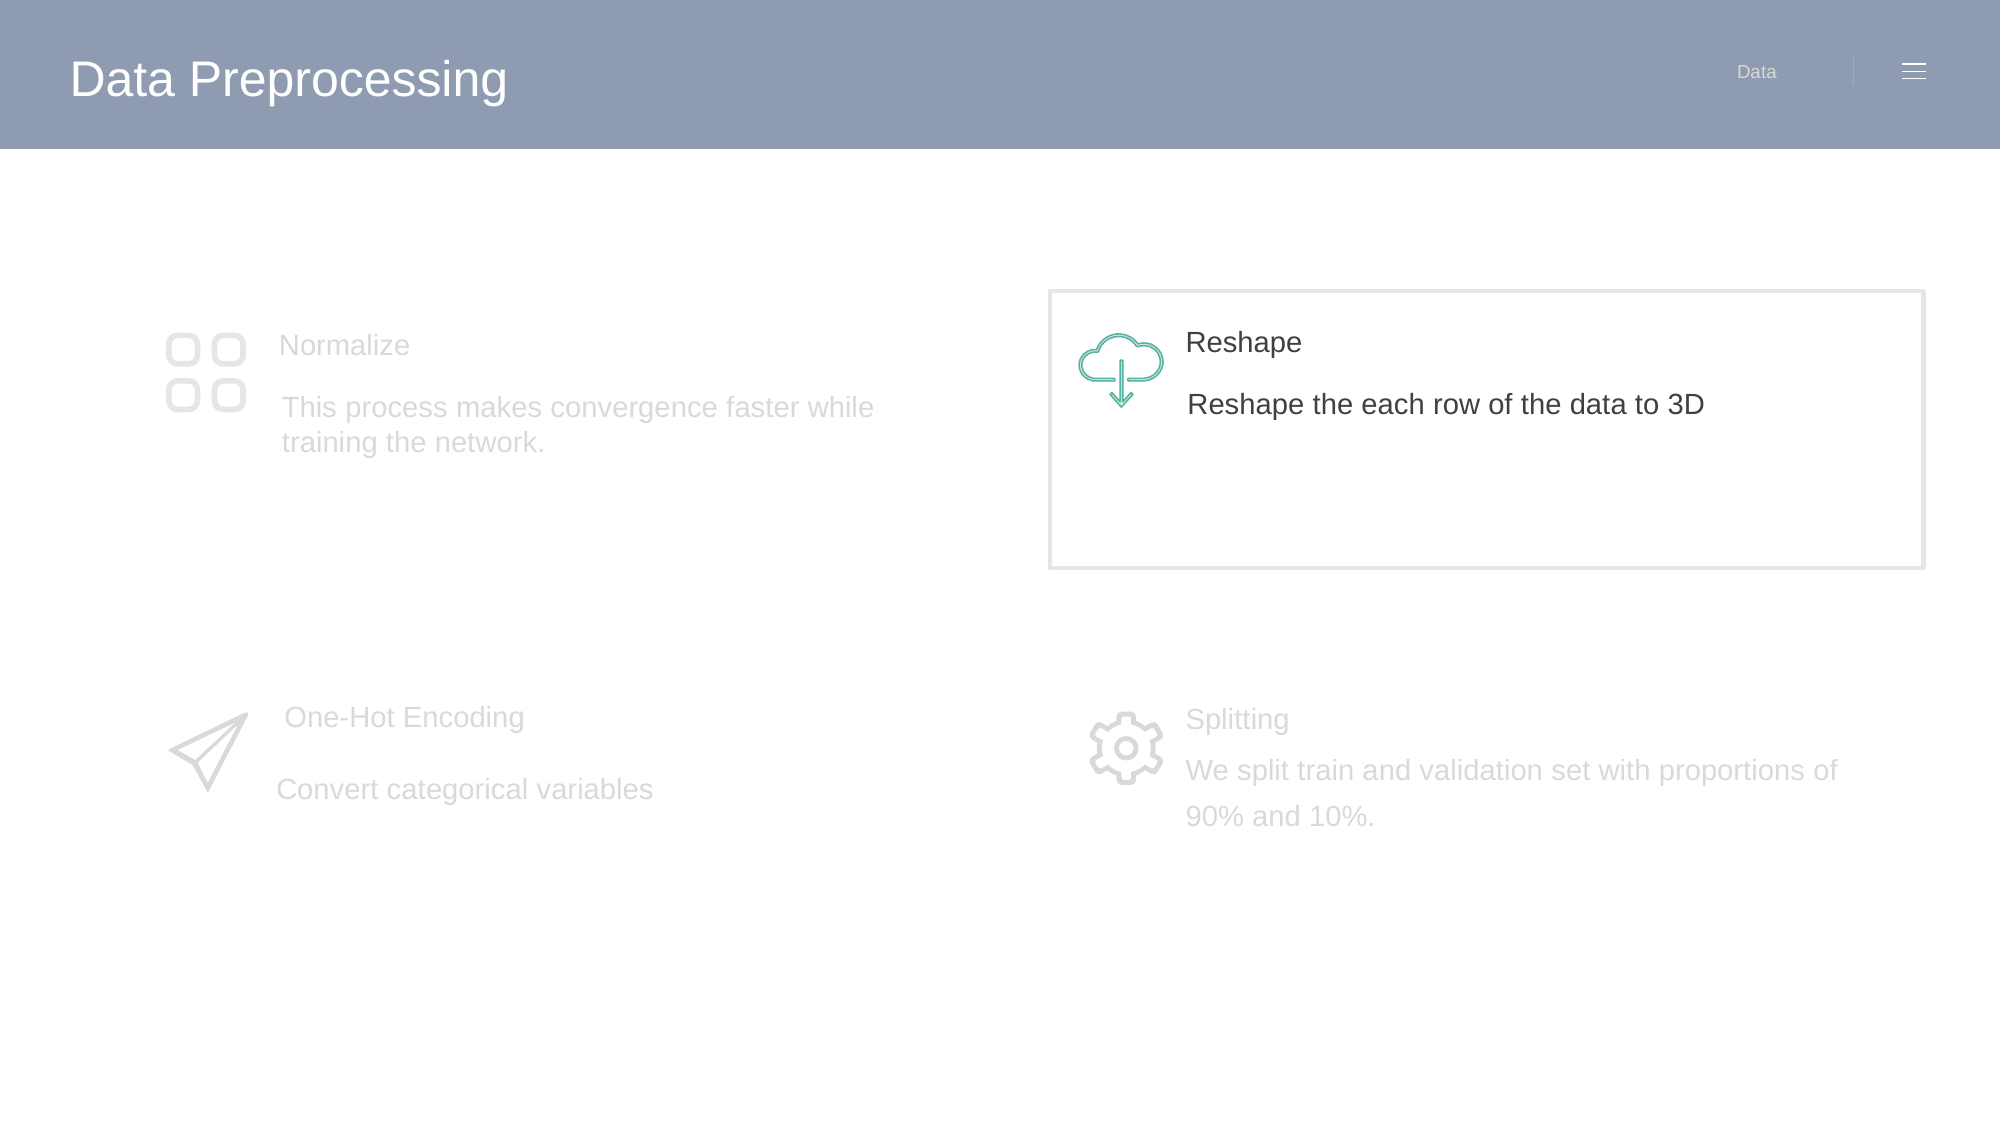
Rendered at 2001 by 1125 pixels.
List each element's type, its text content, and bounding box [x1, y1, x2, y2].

text_box [166, 332, 201, 367]
text_box Reshape the each row of the data to 3D [1172, 367, 1837, 428]
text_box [1078, 333, 1164, 408]
text_box Reshape [1170, 316, 1508, 367]
text_box Data [1685, 52, 1829, 90]
text_box [1089, 711, 1164, 785]
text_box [1902, 63, 1927, 79]
text_box [167, 712, 249, 793]
text_box Convert categorical variables [261, 752, 926, 813]
text_box [1048, 642, 1926, 923]
text_box [124, 641, 1002, 922]
text_box [1048, 289, 1926, 570]
text_box [166, 378, 201, 413]
text_box [0, 0, 2000, 151]
text_box One-Hot Encoding [269, 690, 606, 741]
text_box [211, 378, 246, 413]
text_box This process makes convergence faster while training the network. [267, 380, 958, 466]
text_box We split train and validation set with proportions of 90% and 10%. [1170, 733, 1863, 840]
text_box Splitting [1170, 693, 1508, 733]
text_box Normalize [264, 319, 837, 370]
text_box [211, 332, 246, 367]
text_box Data Preprocessing [54, 38, 550, 114]
